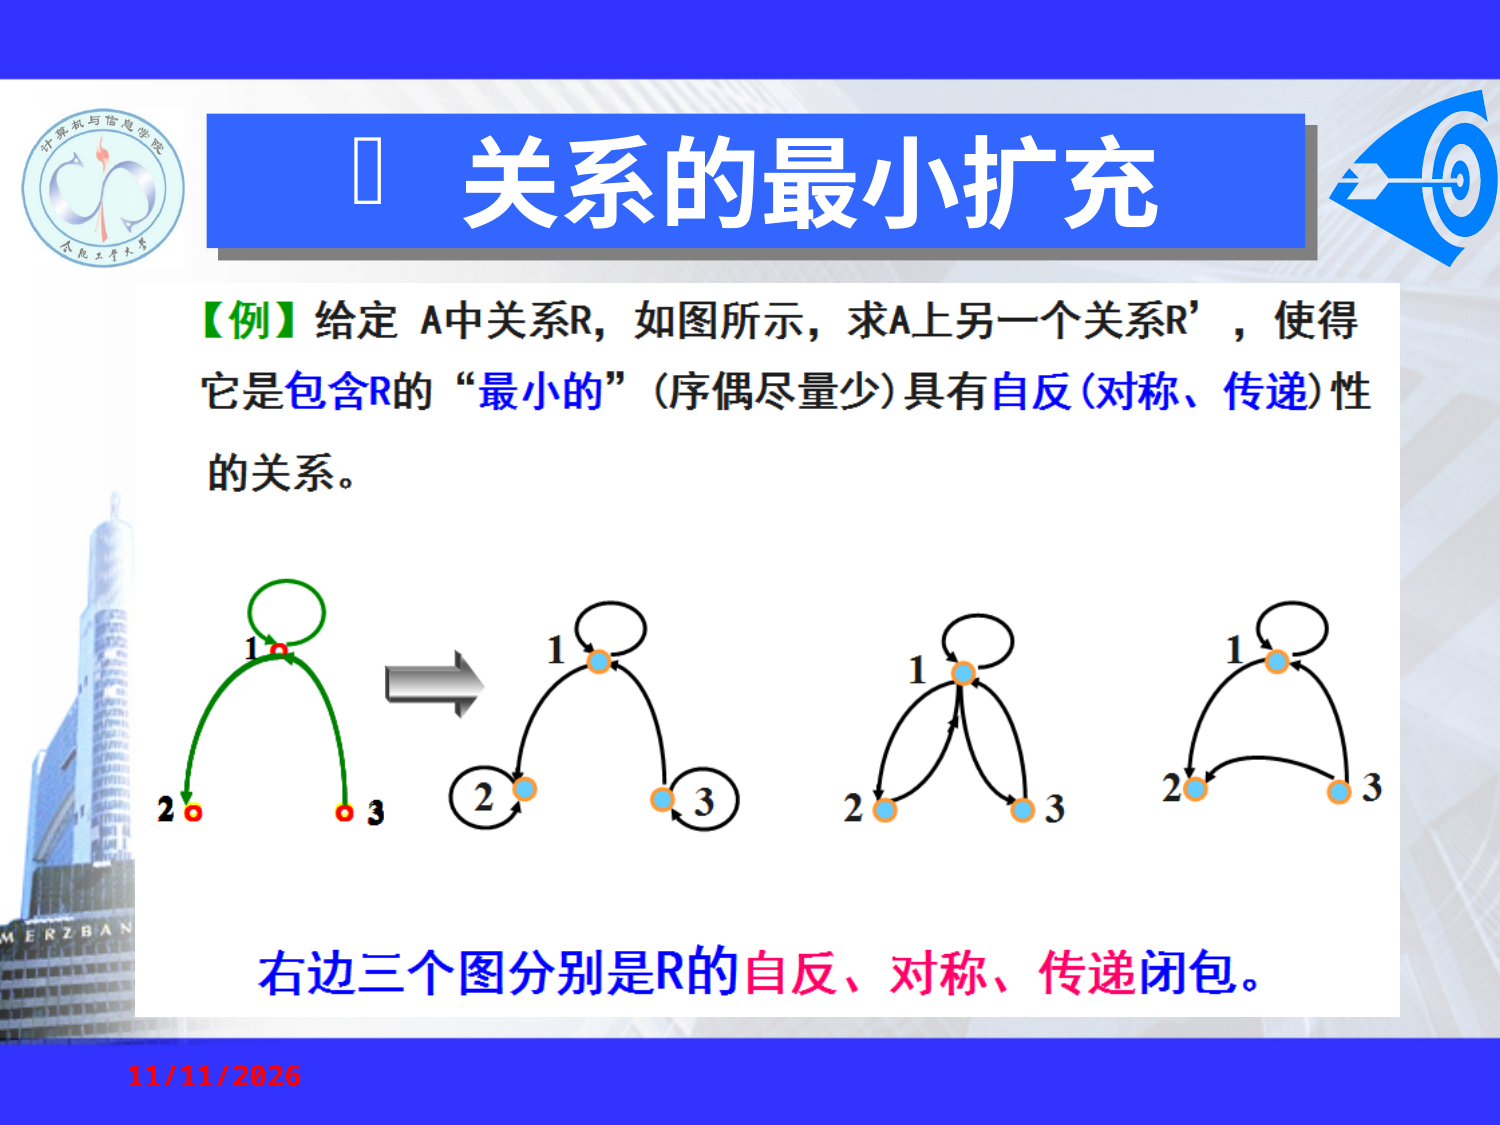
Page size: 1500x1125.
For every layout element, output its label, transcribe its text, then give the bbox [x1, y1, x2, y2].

text_box 关系的最小扩充 [206, 113, 1306, 249]
text_box 2020/9/7 [112, 1049, 425, 1125]
picture [0, 0, 1500, 1125]
